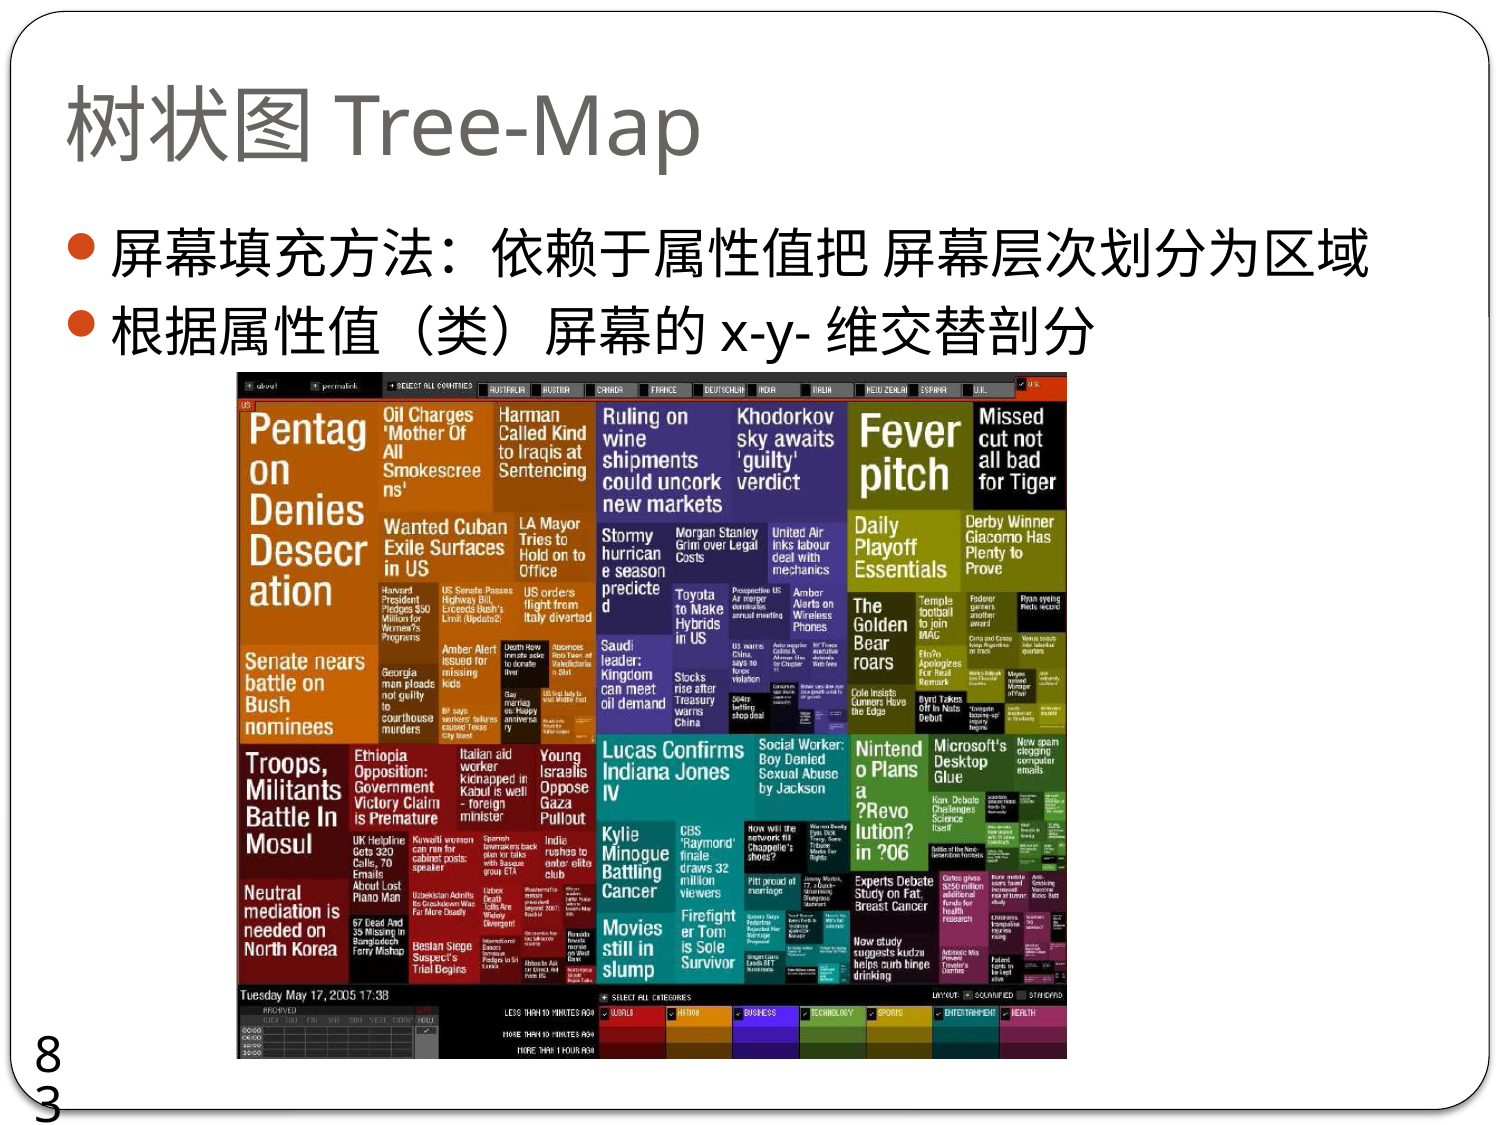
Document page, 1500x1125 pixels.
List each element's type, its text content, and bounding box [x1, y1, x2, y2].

picture [231, 369, 1070, 1062]
slide_number 83 [23, 1018, 99, 1094]
title 树状图Tree-Map [50, 0, 1325, 188]
list 屏幕填充方法：依赖于属性值把 屏幕层次划分为区域 根据属性值（类）屏幕的x-y-维交替剖分 [50, 212, 1463, 488]
